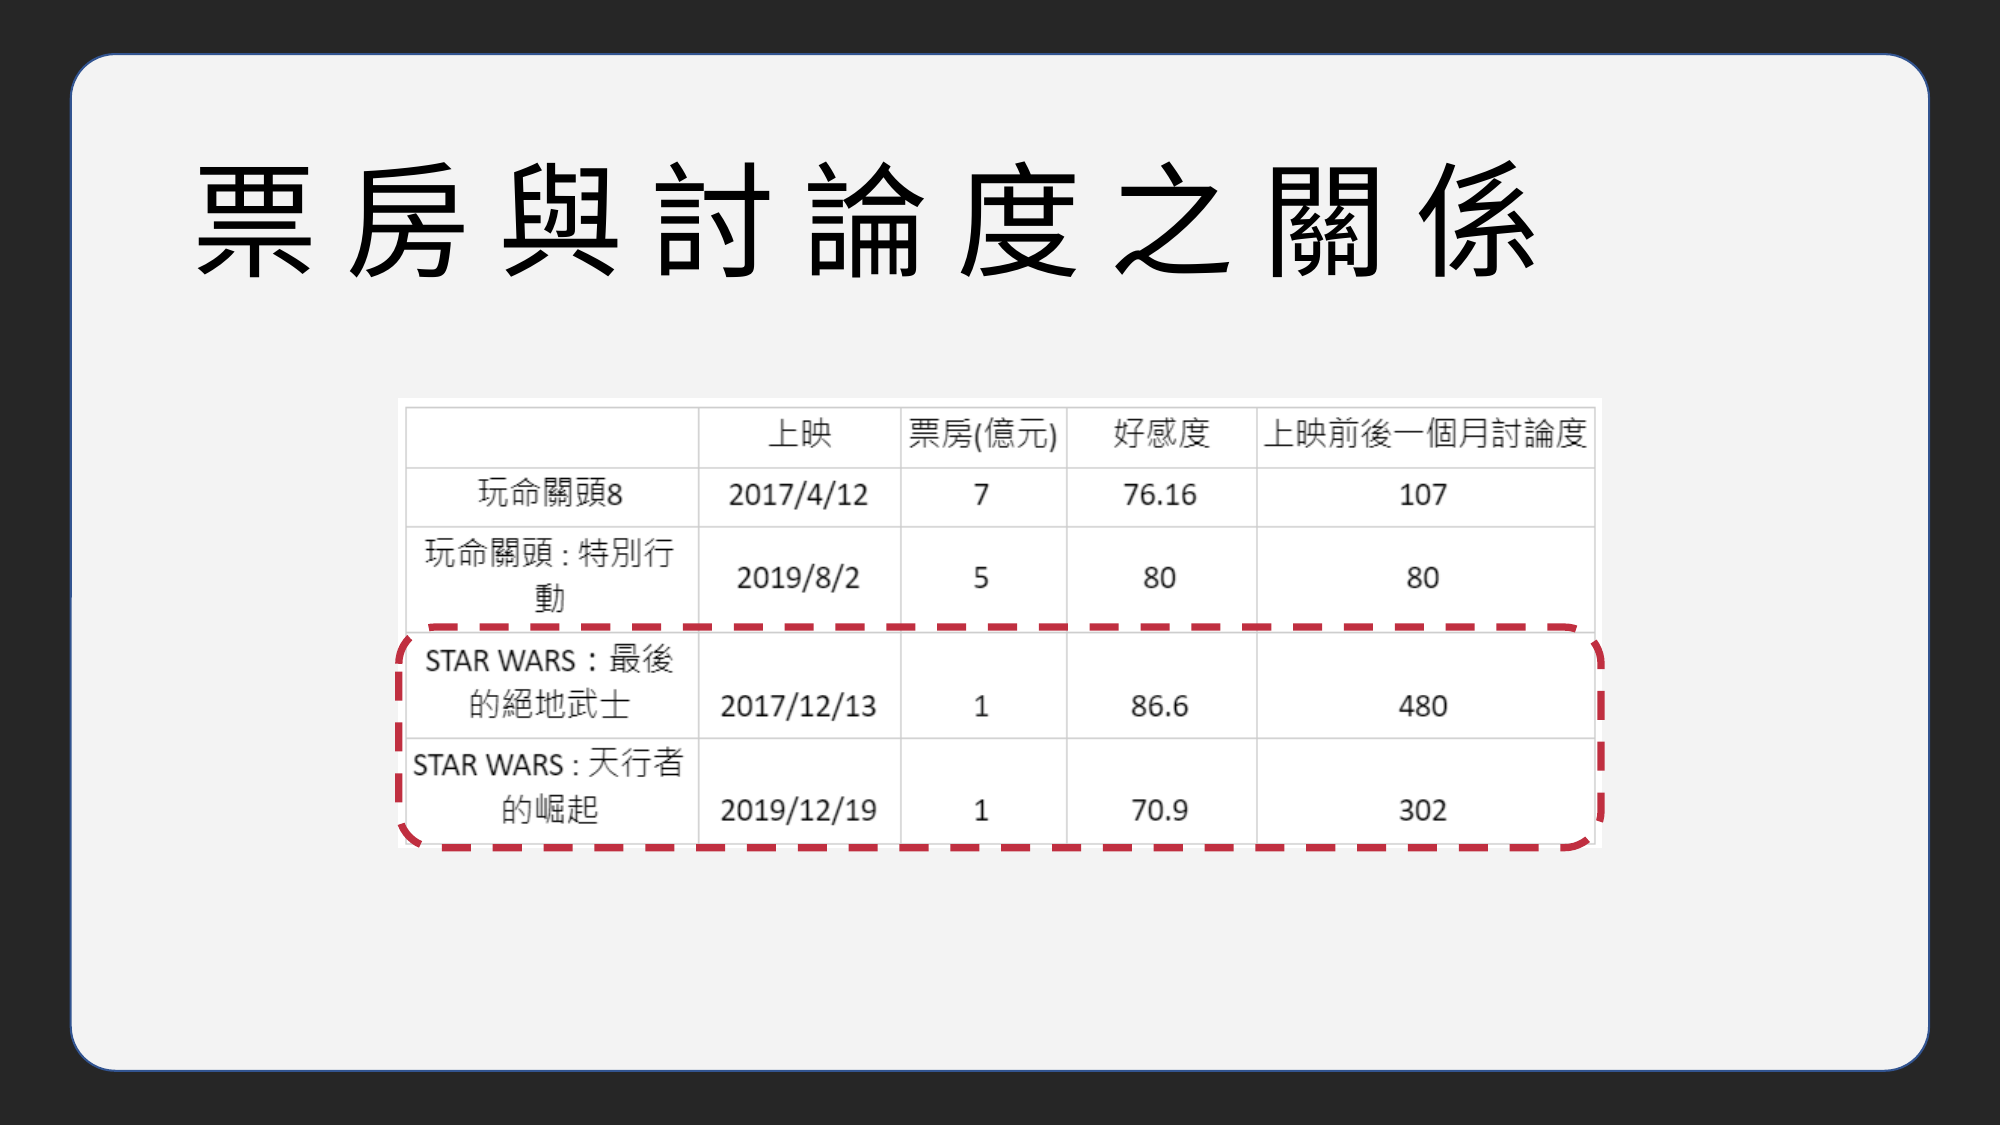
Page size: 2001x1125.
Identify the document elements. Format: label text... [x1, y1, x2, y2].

picture [398, 398, 1602, 848]
text_box 票 房 與 討 論 度 之 關 係 [177, 134, 1556, 300]
text_box [69, 53, 1931, 1072]
